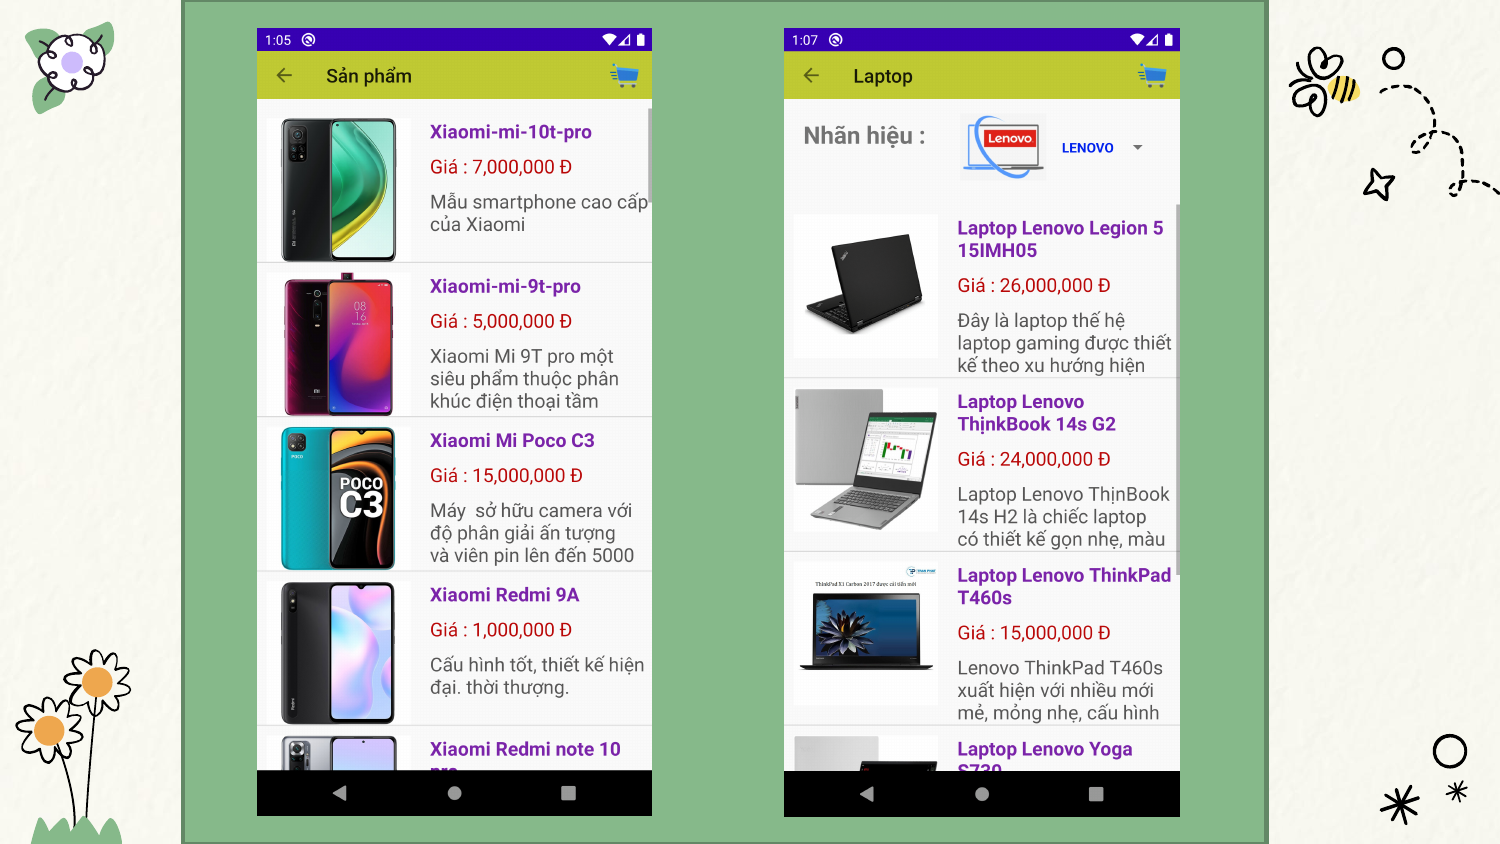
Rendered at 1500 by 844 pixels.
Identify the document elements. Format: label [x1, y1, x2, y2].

picture [67, 652, 129, 714]
picture [0, 0, 181, 844]
picture [73, 687, 95, 712]
picture [256, 28, 652, 816]
picture [783, 28, 1180, 817]
picture [64, 705, 93, 823]
picture [18, 699, 80, 760]
picture [1269, 0, 1500, 844]
text_box [181, 0, 1269, 844]
